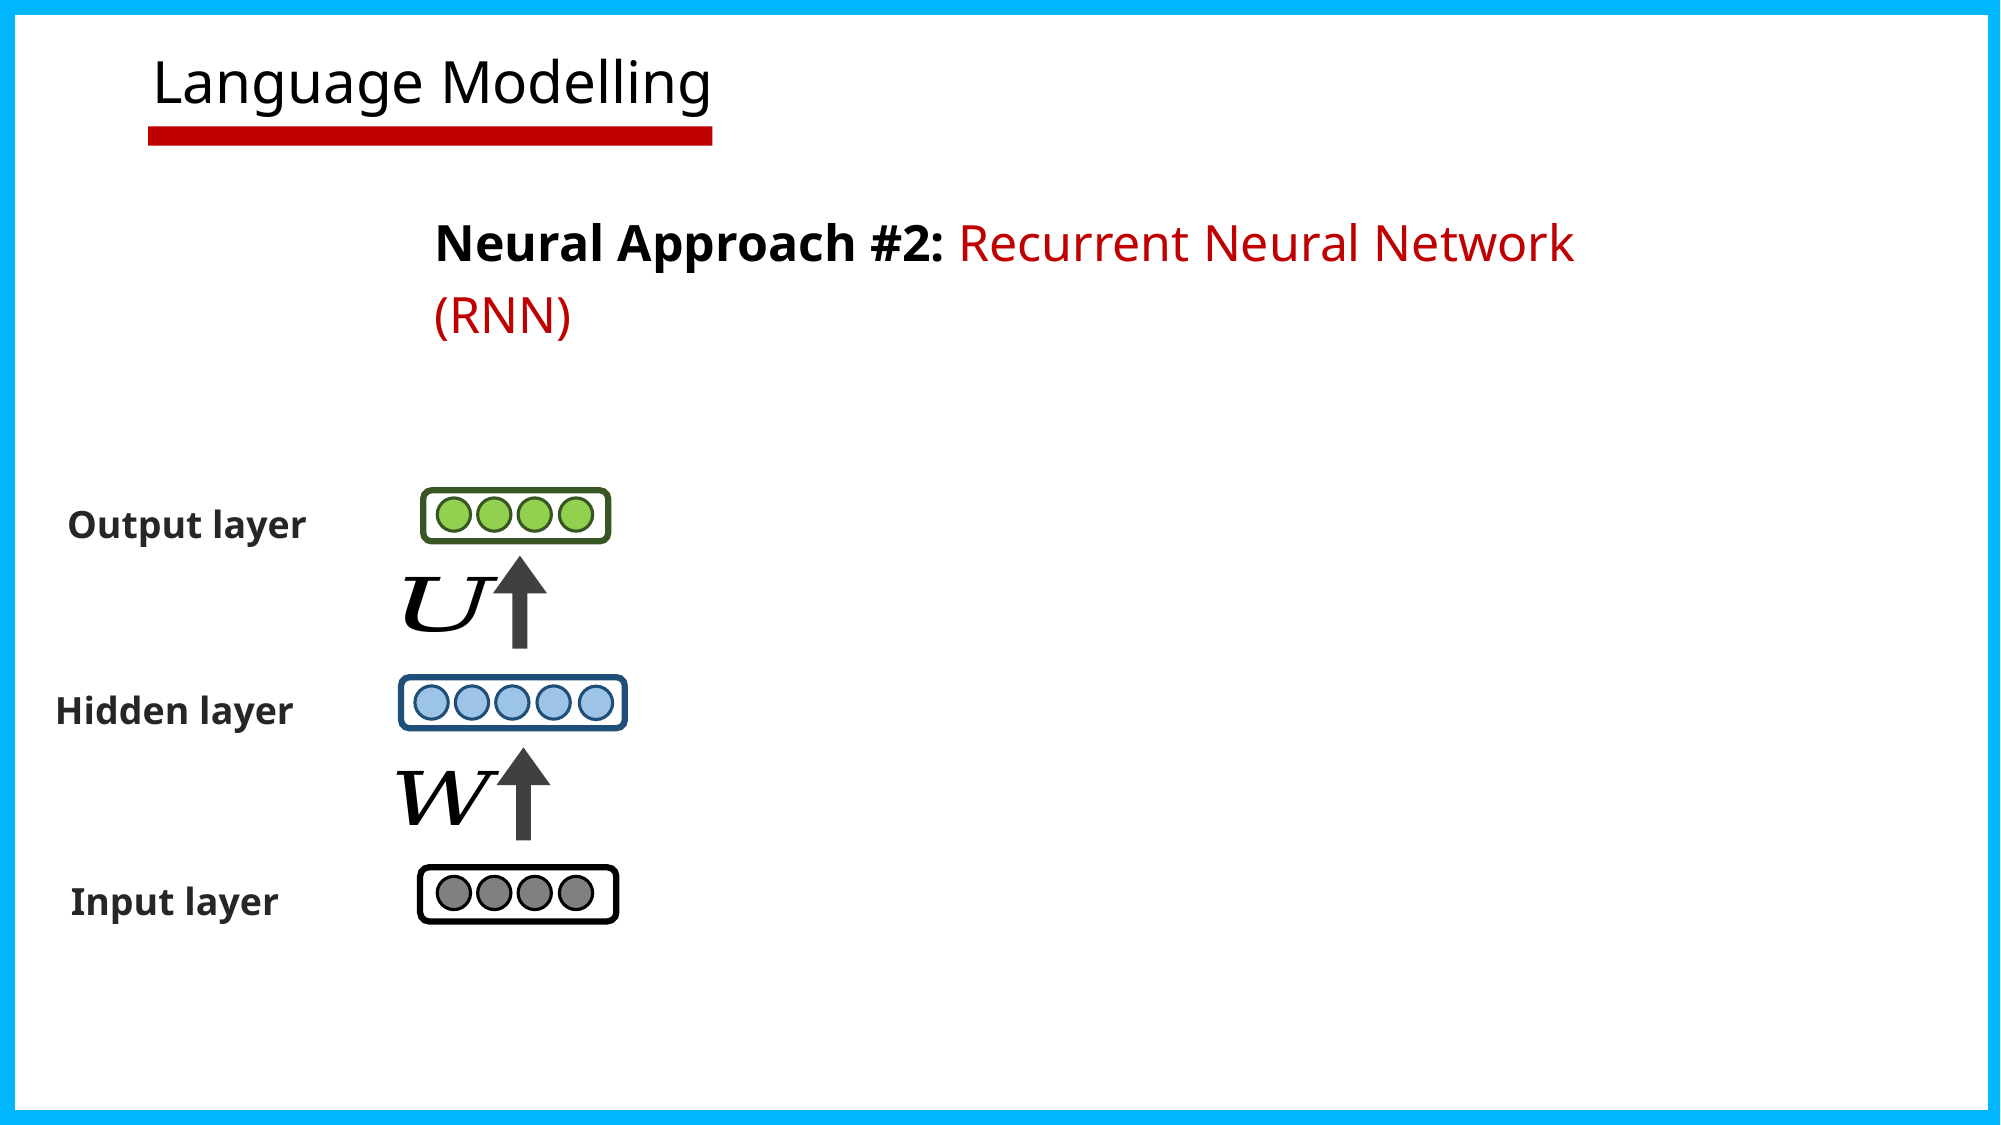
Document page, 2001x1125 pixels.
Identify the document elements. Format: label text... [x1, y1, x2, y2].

text_box [454, 684, 490, 721]
text_box [419, 866, 618, 923]
text_box Hidden layer [24, 670, 310, 748]
text_box [490, 553, 549, 650]
text_box [400, 676, 626, 730]
title Language Modelling [137, 45, 1605, 236]
text_box [578, 685, 614, 721]
text_box [535, 684, 572, 721]
text_box [147, 125, 713, 147]
text_box [476, 875, 512, 911]
text_box [558, 875, 594, 911]
text_box Neural Approach #2: Recurrent Neural Network (RNN) [419, 191, 1661, 298]
text_box [494, 684, 531, 721]
text_box [422, 489, 610, 543]
text_box [494, 745, 553, 842]
text_box Input layer [43, 861, 295, 939]
text_box [413, 684, 450, 721]
text_box Output layer [39, 484, 322, 562]
text_box [436, 875, 472, 911]
text_box [517, 875, 553, 911]
